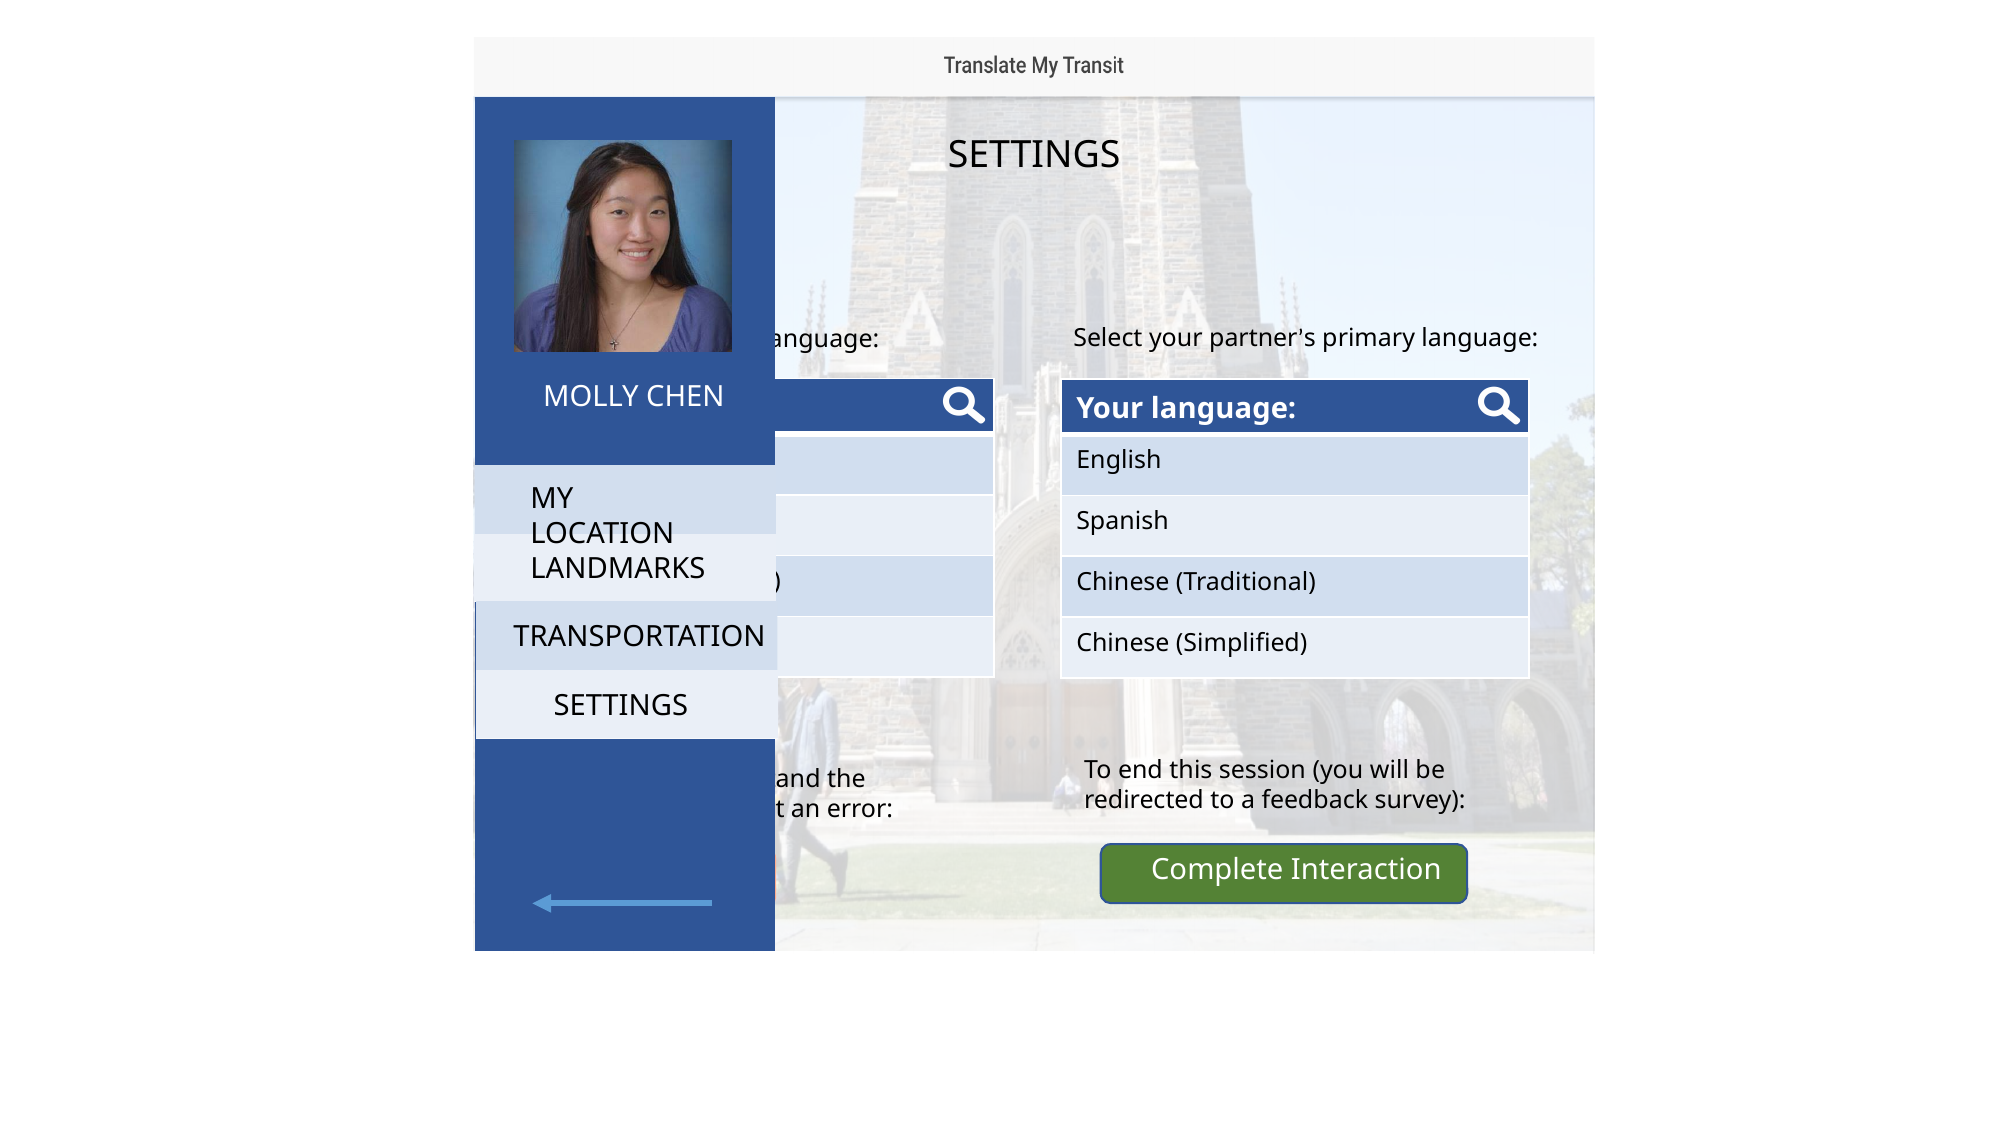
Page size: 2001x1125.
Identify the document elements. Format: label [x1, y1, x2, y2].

picture [473, 37, 1595, 954]
text_box [1100, 843, 1500, 904]
text_box [474, 97, 829, 951]
